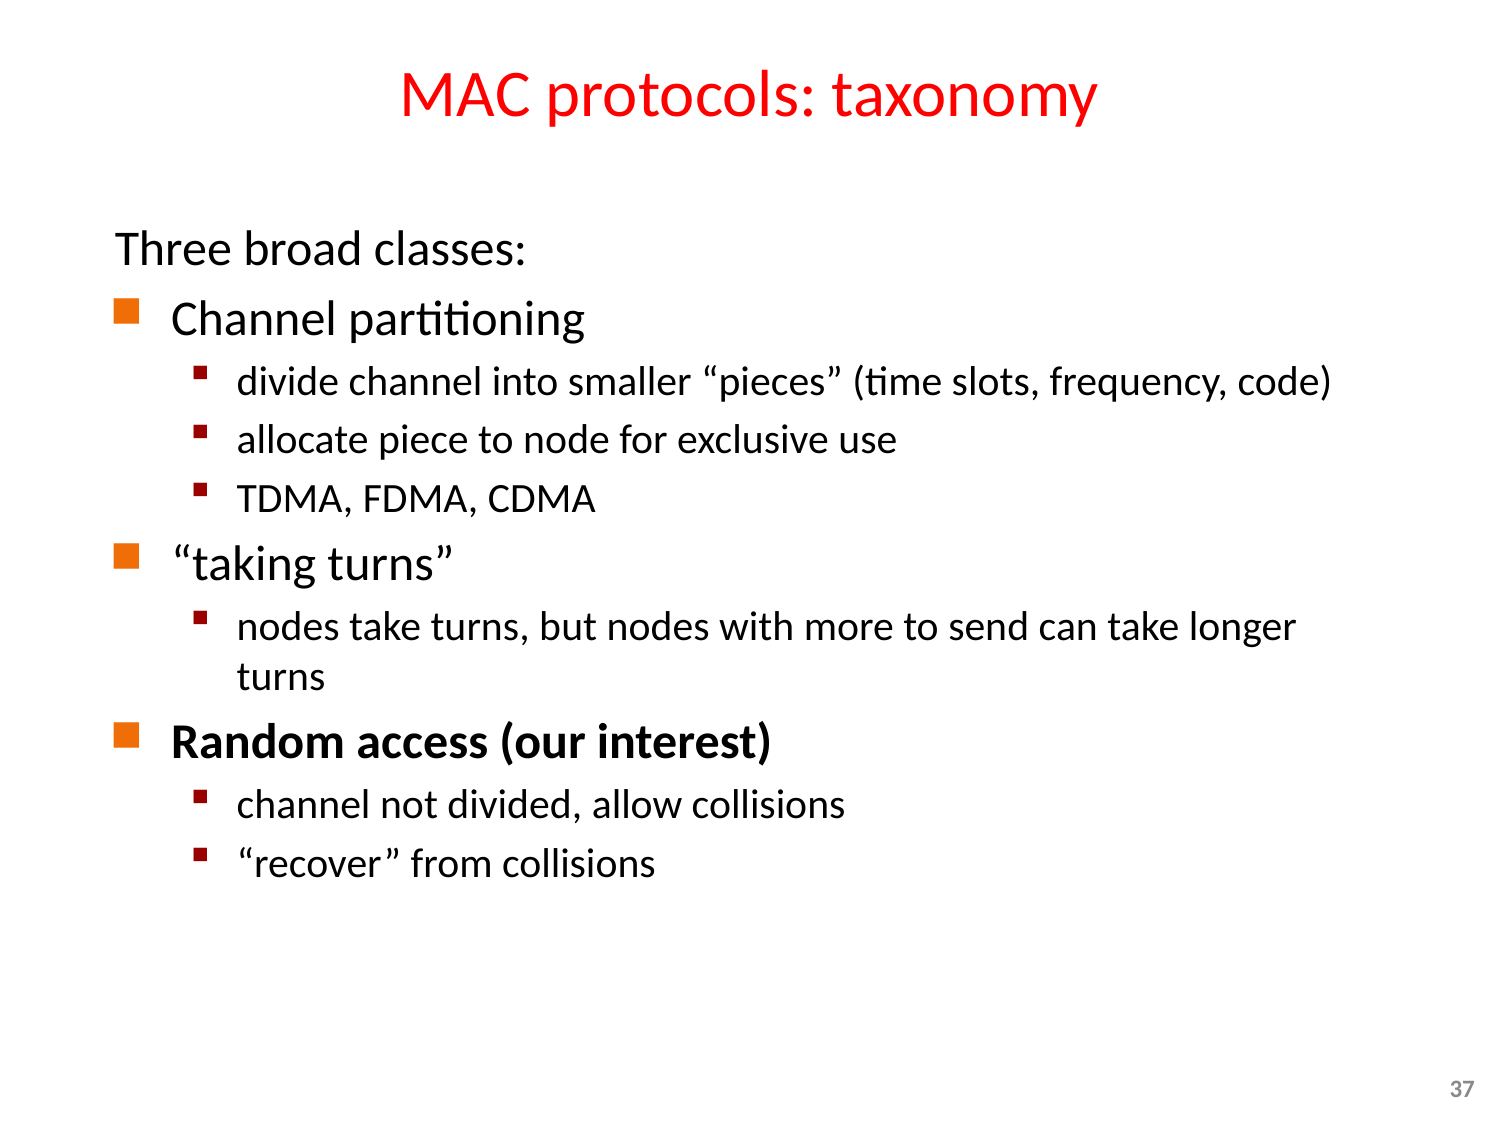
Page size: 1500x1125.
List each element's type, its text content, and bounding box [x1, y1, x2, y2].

title MAC protocols: taxonomy [59, 31, 1441, 149]
text_box Three broad classes: Channel partitioning divide channel into smaller “pieces” (time slots, frequency, code) allocate piece to node for exclusive use TDMA, FDMA, CDMA “taking turns” nodes take turns, but nodes with more to send can take longer turns Random access (our interest) channel not divided, allow collisions “recover” from collisions [99, 208, 1353, 916]
